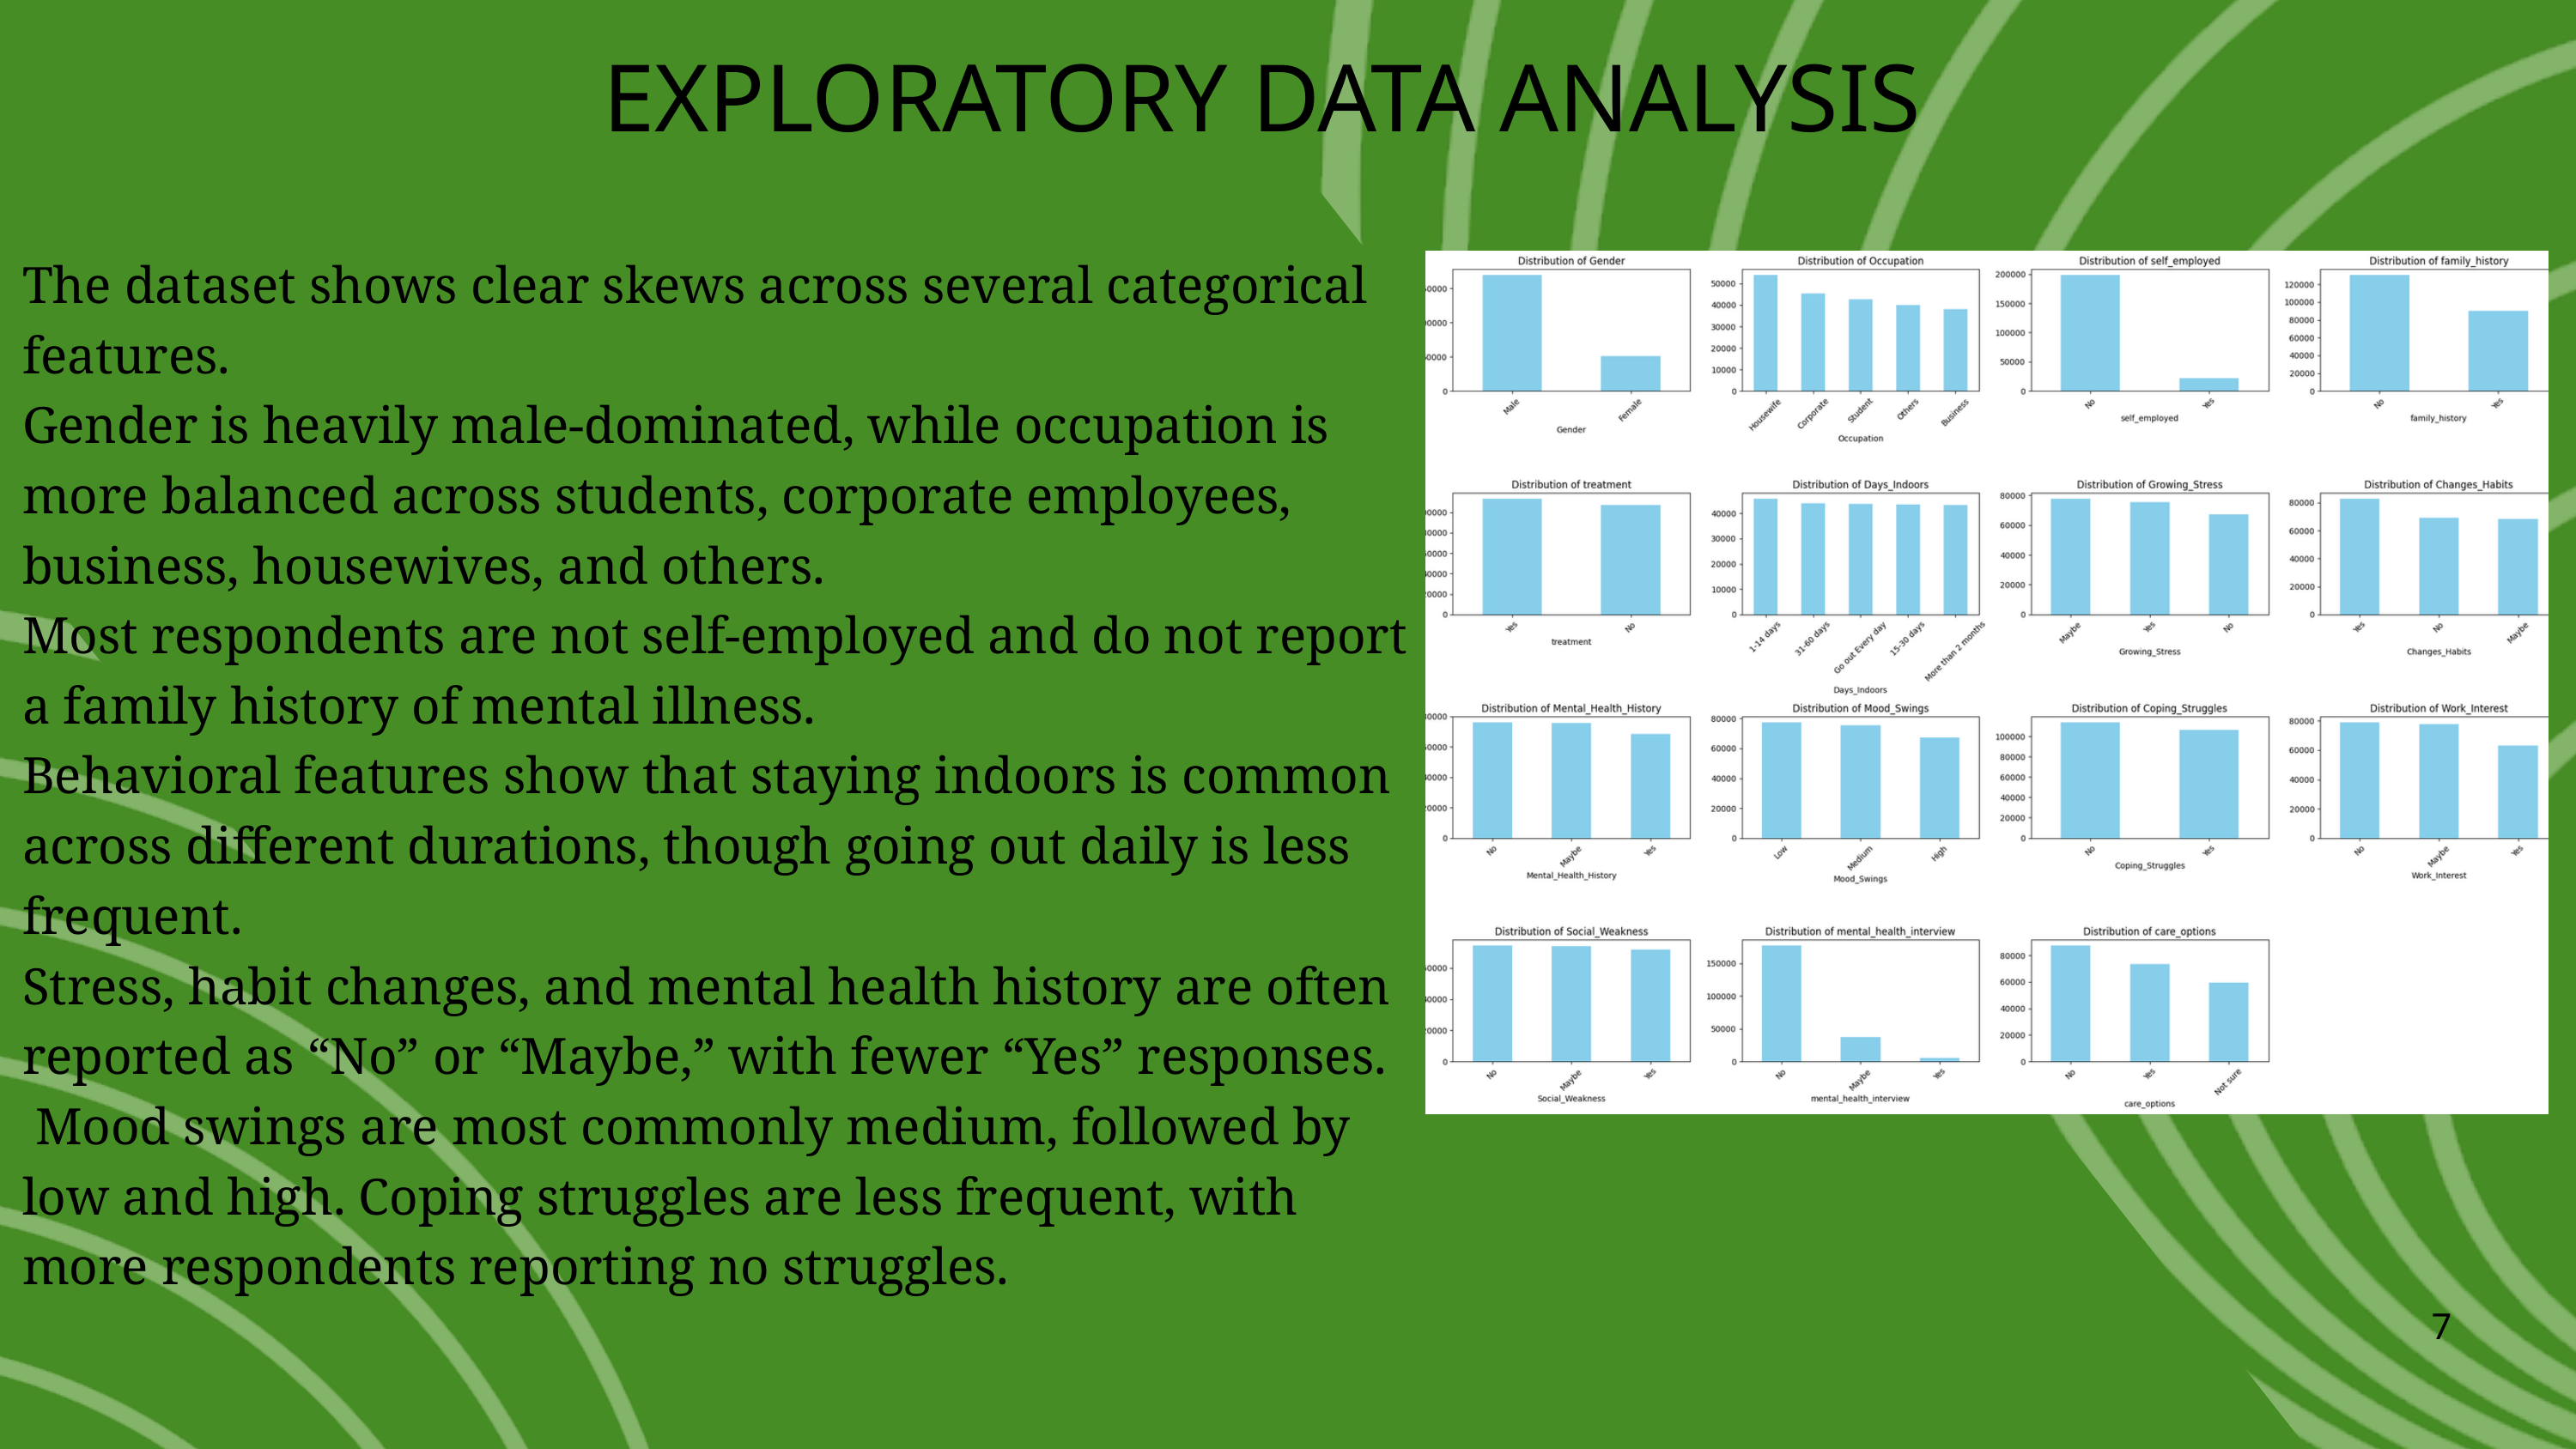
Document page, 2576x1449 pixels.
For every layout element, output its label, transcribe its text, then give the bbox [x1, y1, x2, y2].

text_box 7 [2431, 1296, 2452, 1348]
text_box [1426, 251, 2549, 1114]
text_box [1179, 0, 2576, 1449]
text_box The dataset shows clear skews across several categorical features. Gender is heavily male-dominated, while occupation is more balanced across students, corporate employees, business, housewives, and others. Most respondents are not self-employed and do not report a family history of mental illness. Behavioral features show that staying indoors is common across different durations, though going out daily is less frequent. Stress, habit changes, and mental health history are often reported as “No” or “Maybe,” with fewer “Yes” responses. Mood swings are most commonly medium, followed by low and high. Coping struggles are less frequent, with more respondents reporting no struggles. [22, 243, 1426, 1295]
text_box EXPLORATORY DATA ANALYSIS [504, 20, 2020, 150]
text_box [0, 535, 730, 1449]
